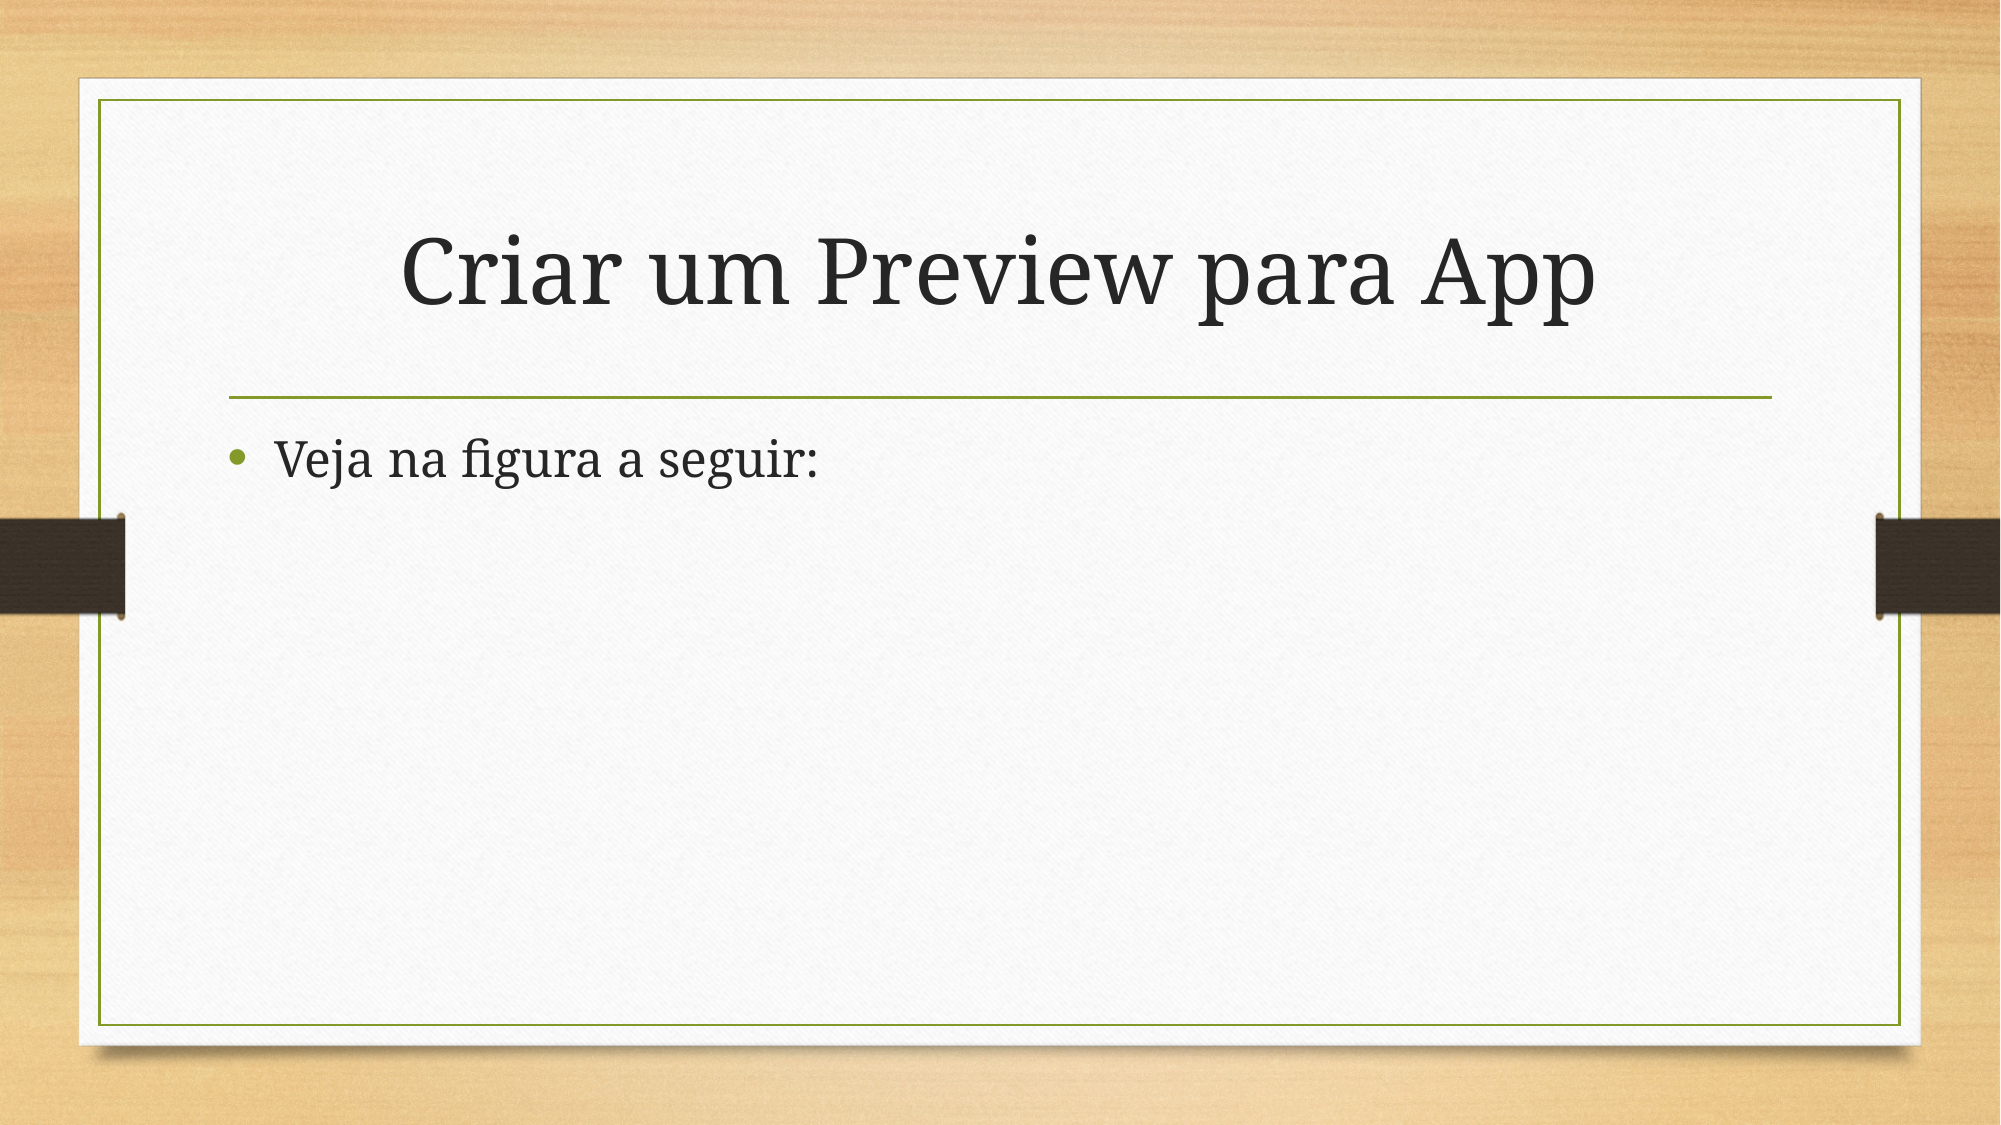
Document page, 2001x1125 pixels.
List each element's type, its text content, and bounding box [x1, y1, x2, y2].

picture [0, 0, 2001, 1125]
title Criar um Preview para App [212, 161, 1788, 375]
list Veja na figura a seguir: [212, 419, 1788, 964]
